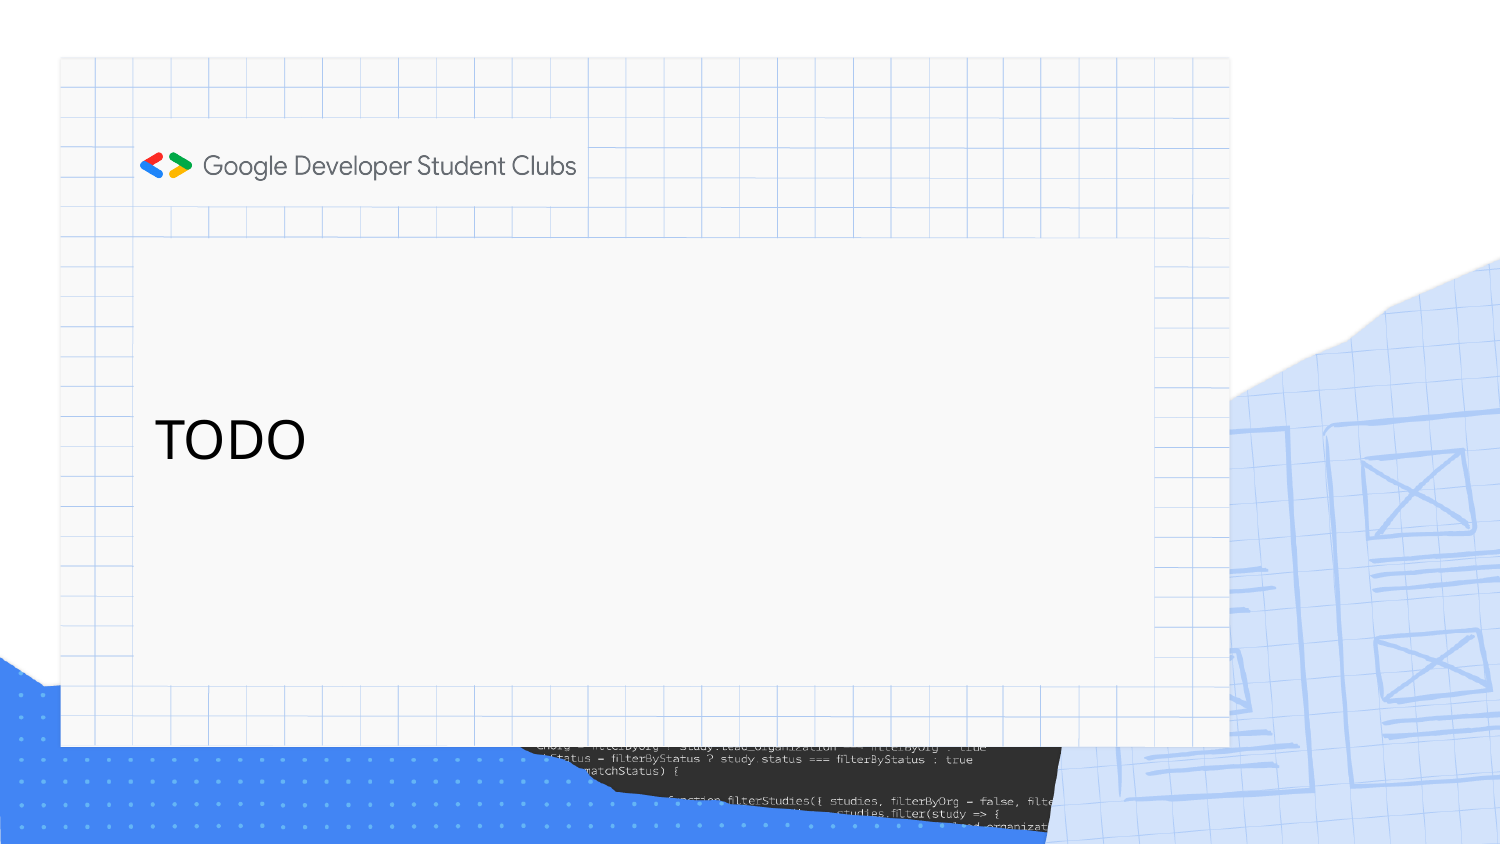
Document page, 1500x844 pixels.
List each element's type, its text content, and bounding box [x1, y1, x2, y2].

title TODO [139, 390, 1145, 562]
picture [0, 0, 1500, 844]
